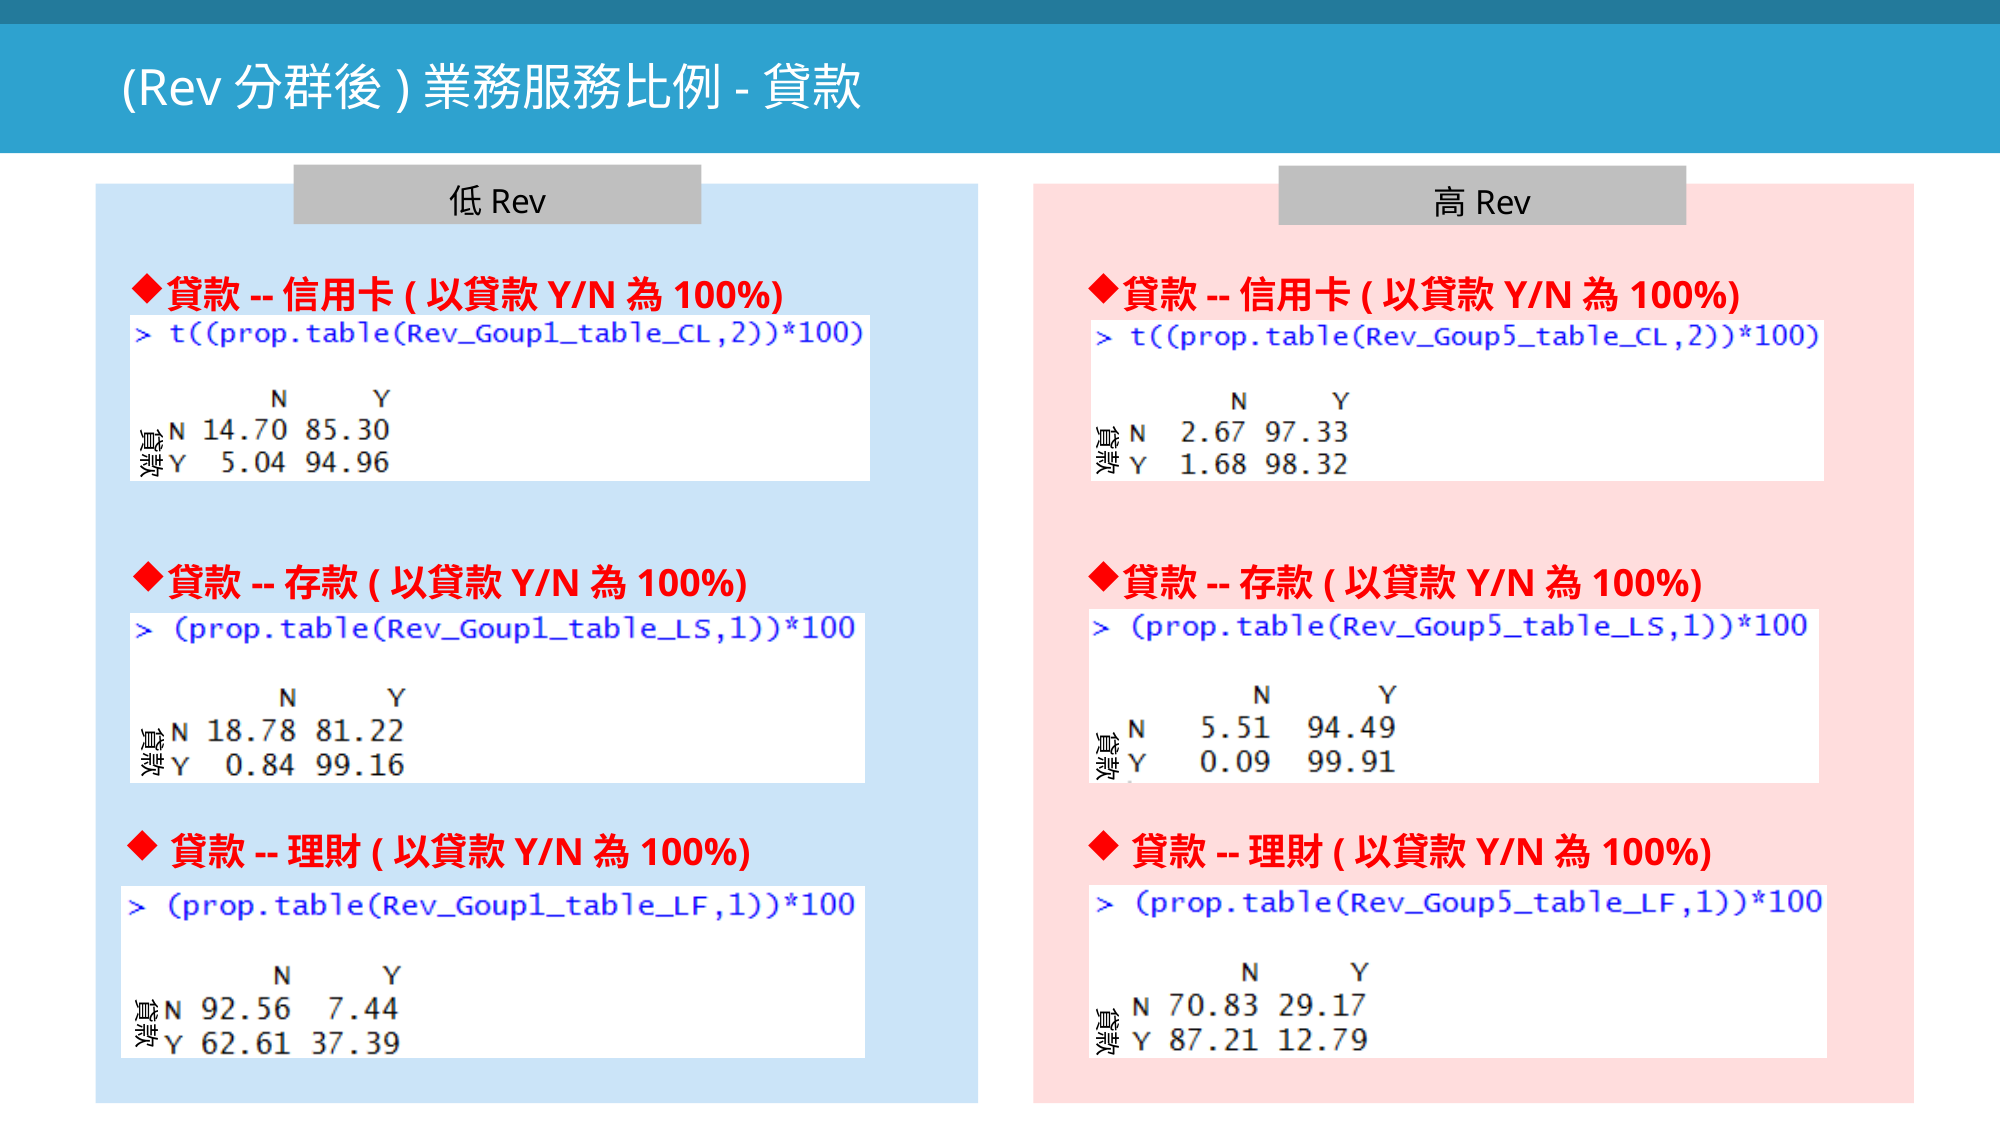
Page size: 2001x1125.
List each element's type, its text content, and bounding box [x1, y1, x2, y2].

text_box 貸款--理財(以貸款Y/N為100%) [108, 807, 934, 881]
text_box [95, 183, 979, 1104]
picture [130, 315, 870, 481]
text_box 貸款 [115, 712, 185, 795]
picture [1089, 885, 1827, 1058]
text_box [1032, 183, 1915, 1104]
list (Rev分群後)業務服務比例-貸款 [107, 41, 979, 130]
picture [1089, 609, 1819, 783]
text_box 貸款 [113, 413, 184, 496]
picture [130, 613, 865, 783]
text_box 貸款--信用卡(以貸款Y/N為100%) [1070, 250, 1895, 324]
picture [121, 886, 865, 1058]
picture [1090, 320, 1824, 481]
text_box 貸款--存款(以貸款Y/N為100%) [115, 538, 887, 612]
text_box 貸款 [1070, 992, 1140, 1075]
text_box 貸款 [1070, 716, 1141, 799]
text_box 貸款--信用卡(以貸款Y/N為100%) [113, 250, 939, 324]
text_box 高Rev [1278, 164, 1687, 226]
text_box 貸款--存款(以貸款Y/N為100%) [1070, 538, 1842, 612]
text_box 貸款 [108, 983, 179, 1066]
text_box 貸款--理財(以貸款Y/N為100%) [1070, 807, 1895, 881]
text_box 低Rev [293, 164, 702, 225]
text_box 貸款 [1070, 410, 1140, 493]
